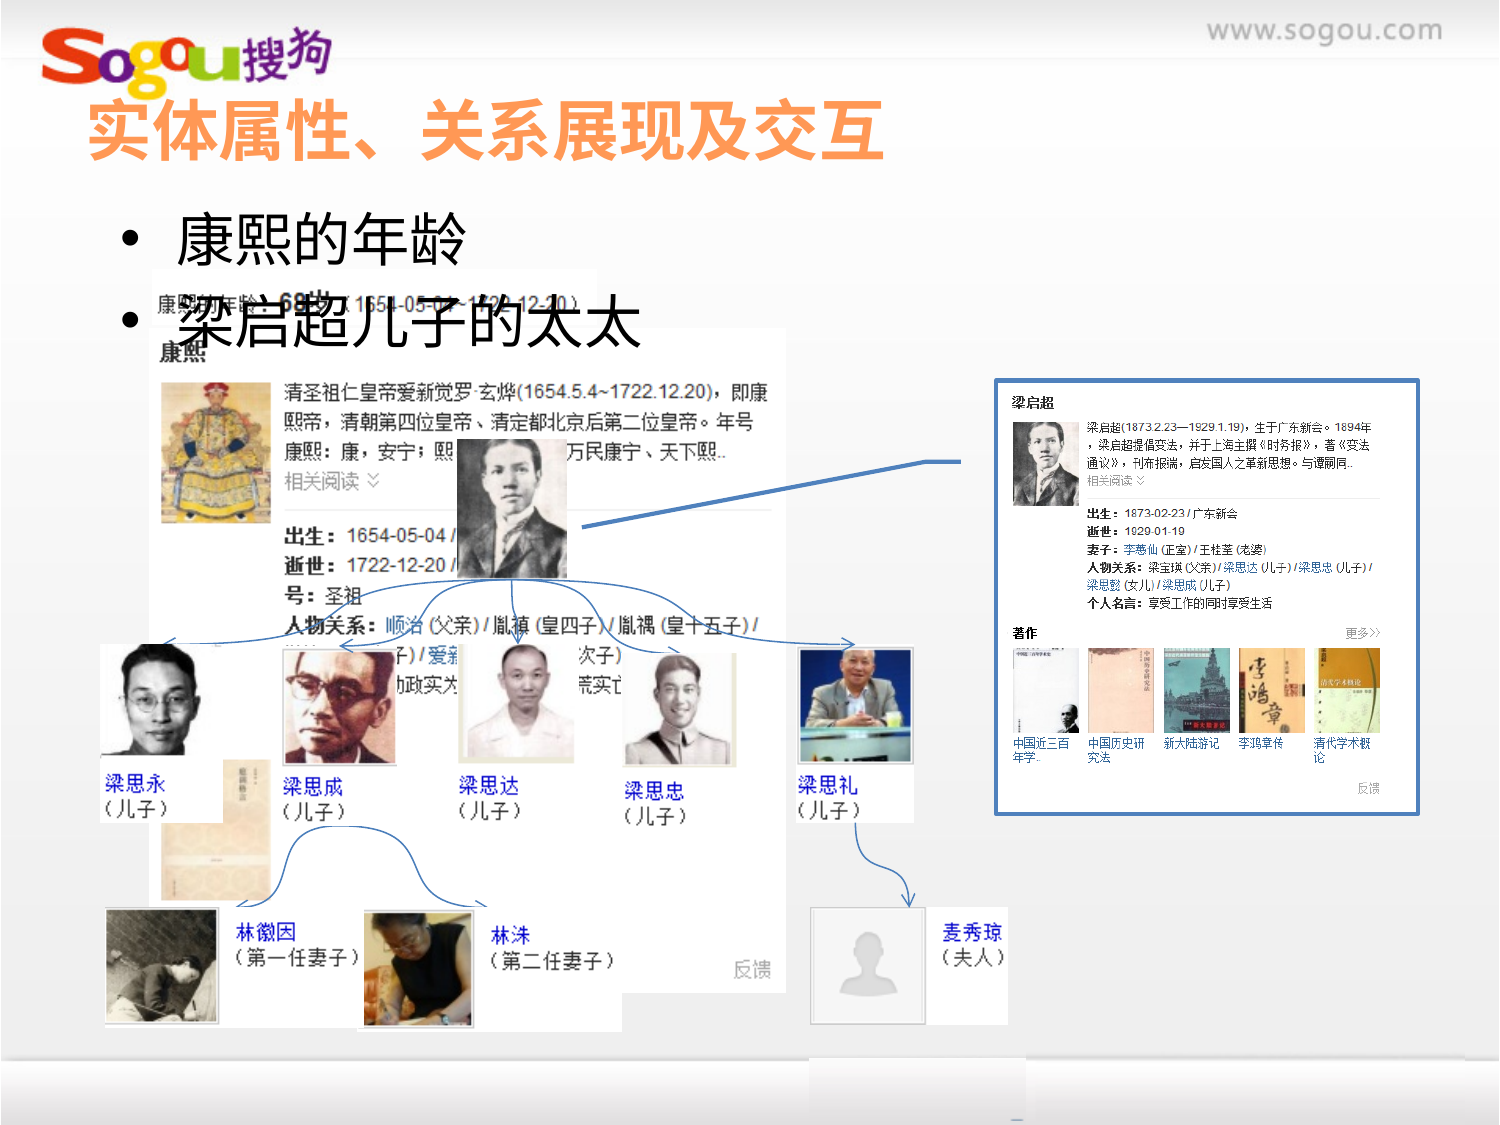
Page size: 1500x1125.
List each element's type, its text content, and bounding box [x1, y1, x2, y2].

text_box 梁启超儿子的太太 [601, 281, 668, 326]
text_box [100, 380, 1419, 1032]
picture [1, 0, 1499, 1125]
title 实体属性、关系展现及交互 [70, 116, 1421, 222]
text_box 梁启超儿子的太太 [105, 281, 146, 363]
text_box 康熙的年龄 [105, 195, 668, 281]
